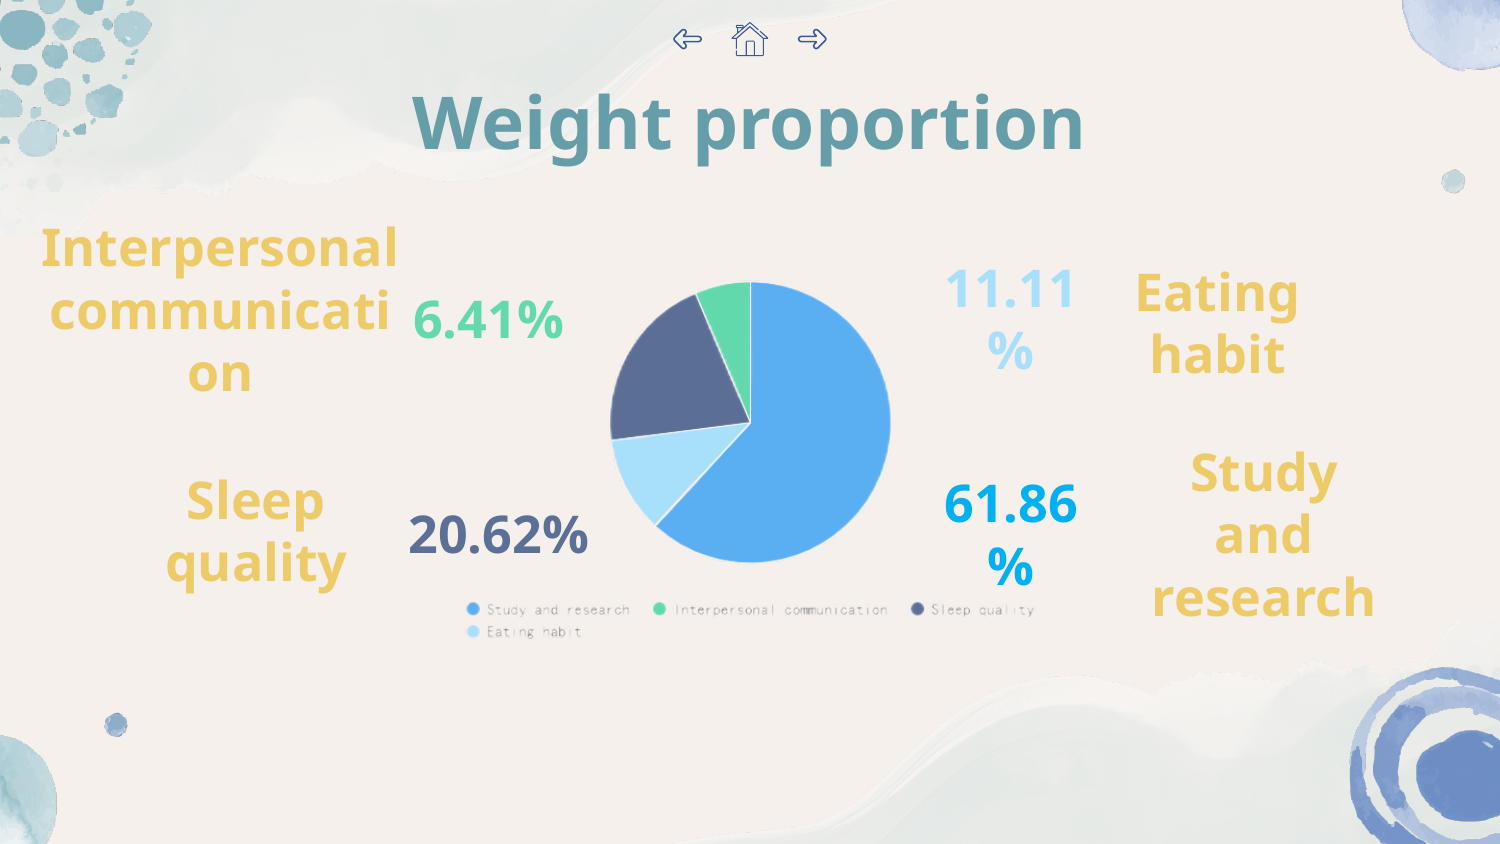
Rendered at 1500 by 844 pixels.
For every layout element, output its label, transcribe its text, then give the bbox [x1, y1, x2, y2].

picture [0, 727, 77, 844]
text_box [798, 29, 826, 49]
picture [0, 0, 189, 162]
text_box Communication Barrier [1329, 665, 1500, 844]
picture [1381, 0, 1500, 73]
text_box Sleep quality [118, 475, 357, 584]
text_box Interpersonal communication [21, 224, 420, 392]
picture [362, 235, 1138, 671]
text_box Study and research [1141, 475, 1403, 590]
title Weight proportion [118, 72, 1382, 167]
text_box [731, 22, 769, 57]
text_box [673, 29, 702, 49]
text_box Eating habit [1141, 266, 1356, 377]
